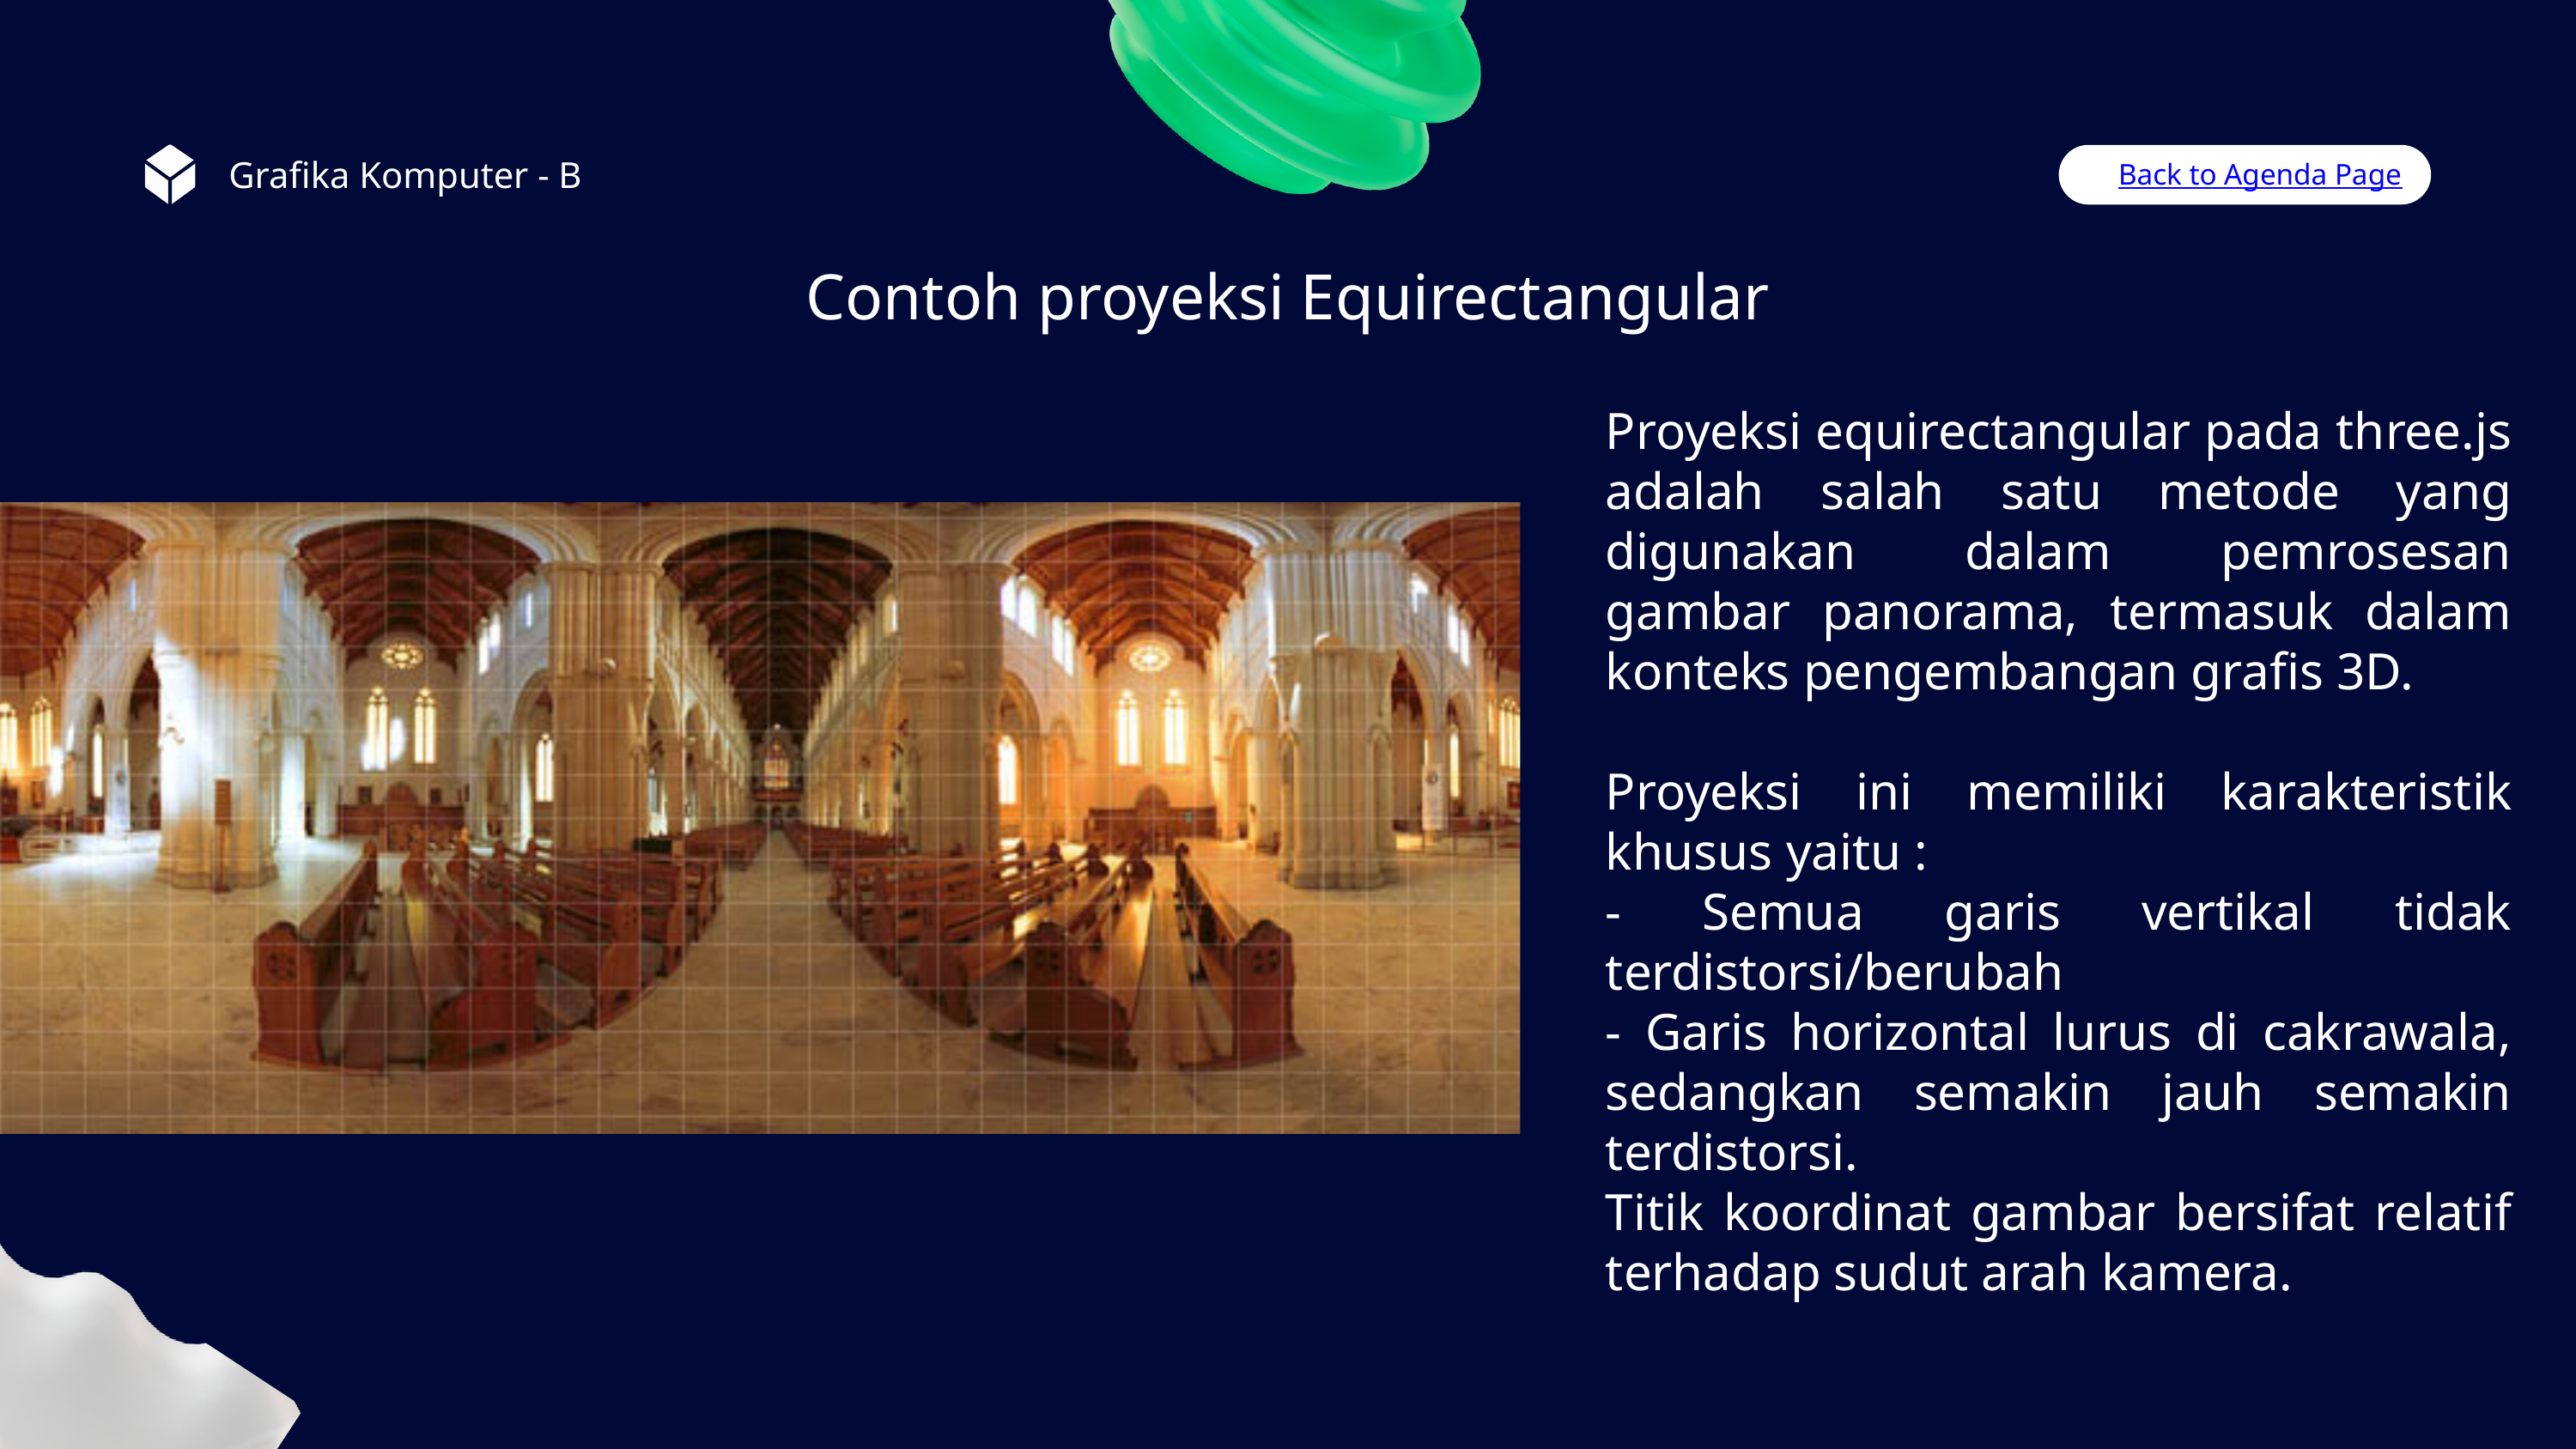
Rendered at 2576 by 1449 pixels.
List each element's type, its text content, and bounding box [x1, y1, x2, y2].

text_box [0, 1208, 305, 1449]
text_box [144, 144, 712, 204]
text_box [0, 502, 1521, 1134]
text_box [1092, 0, 1484, 197]
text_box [2058, 144, 2432, 205]
text_box Contoh proyeksi Equirectangular [799, 244, 1777, 332]
text_box Proyeksi equirectangular pada three.js adalah salah satu metode yang digunakan dalam pemrosesan gambar panorama, termasuk dalam konteks pengembangan grafis 3D. Proyeksi ini memiliki karakteristik khusus yaitu : - Semua garis vertikal tidak terdistorsi/berubah - Garis horizontal lurus di cakrawala, sedangkan semakin jauh semakin terdistorsi. Titik koordinat gambar bersifat relatif terhadap sudut arah kamera. [1606, 399, 2512, 1361]
